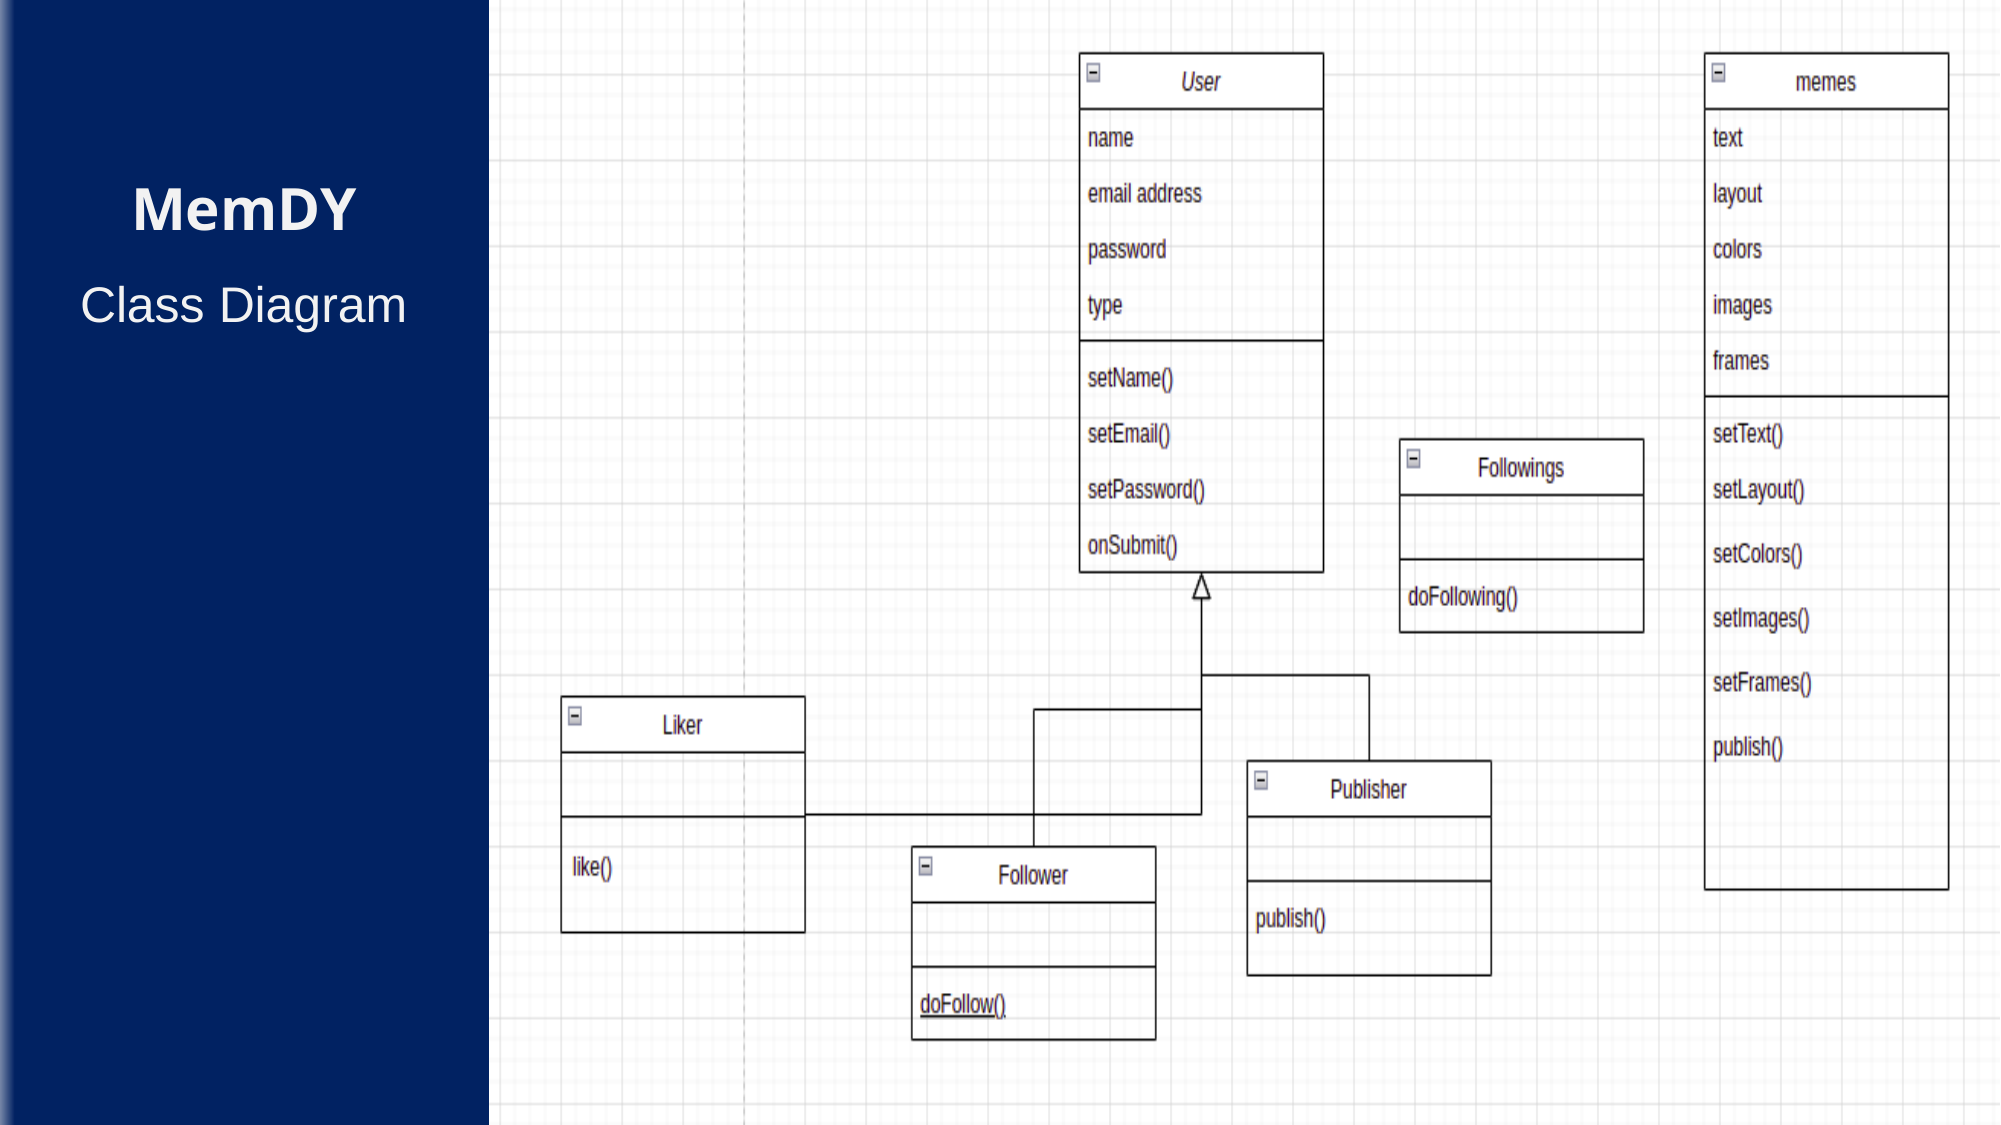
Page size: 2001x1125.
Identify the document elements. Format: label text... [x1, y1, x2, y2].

picture [488, 0, 2000, 1125]
text_box Class Diagram [9, 265, 479, 341]
text_box [0, 0, 484, 1125]
text_box MemDY [102, 164, 386, 251]
